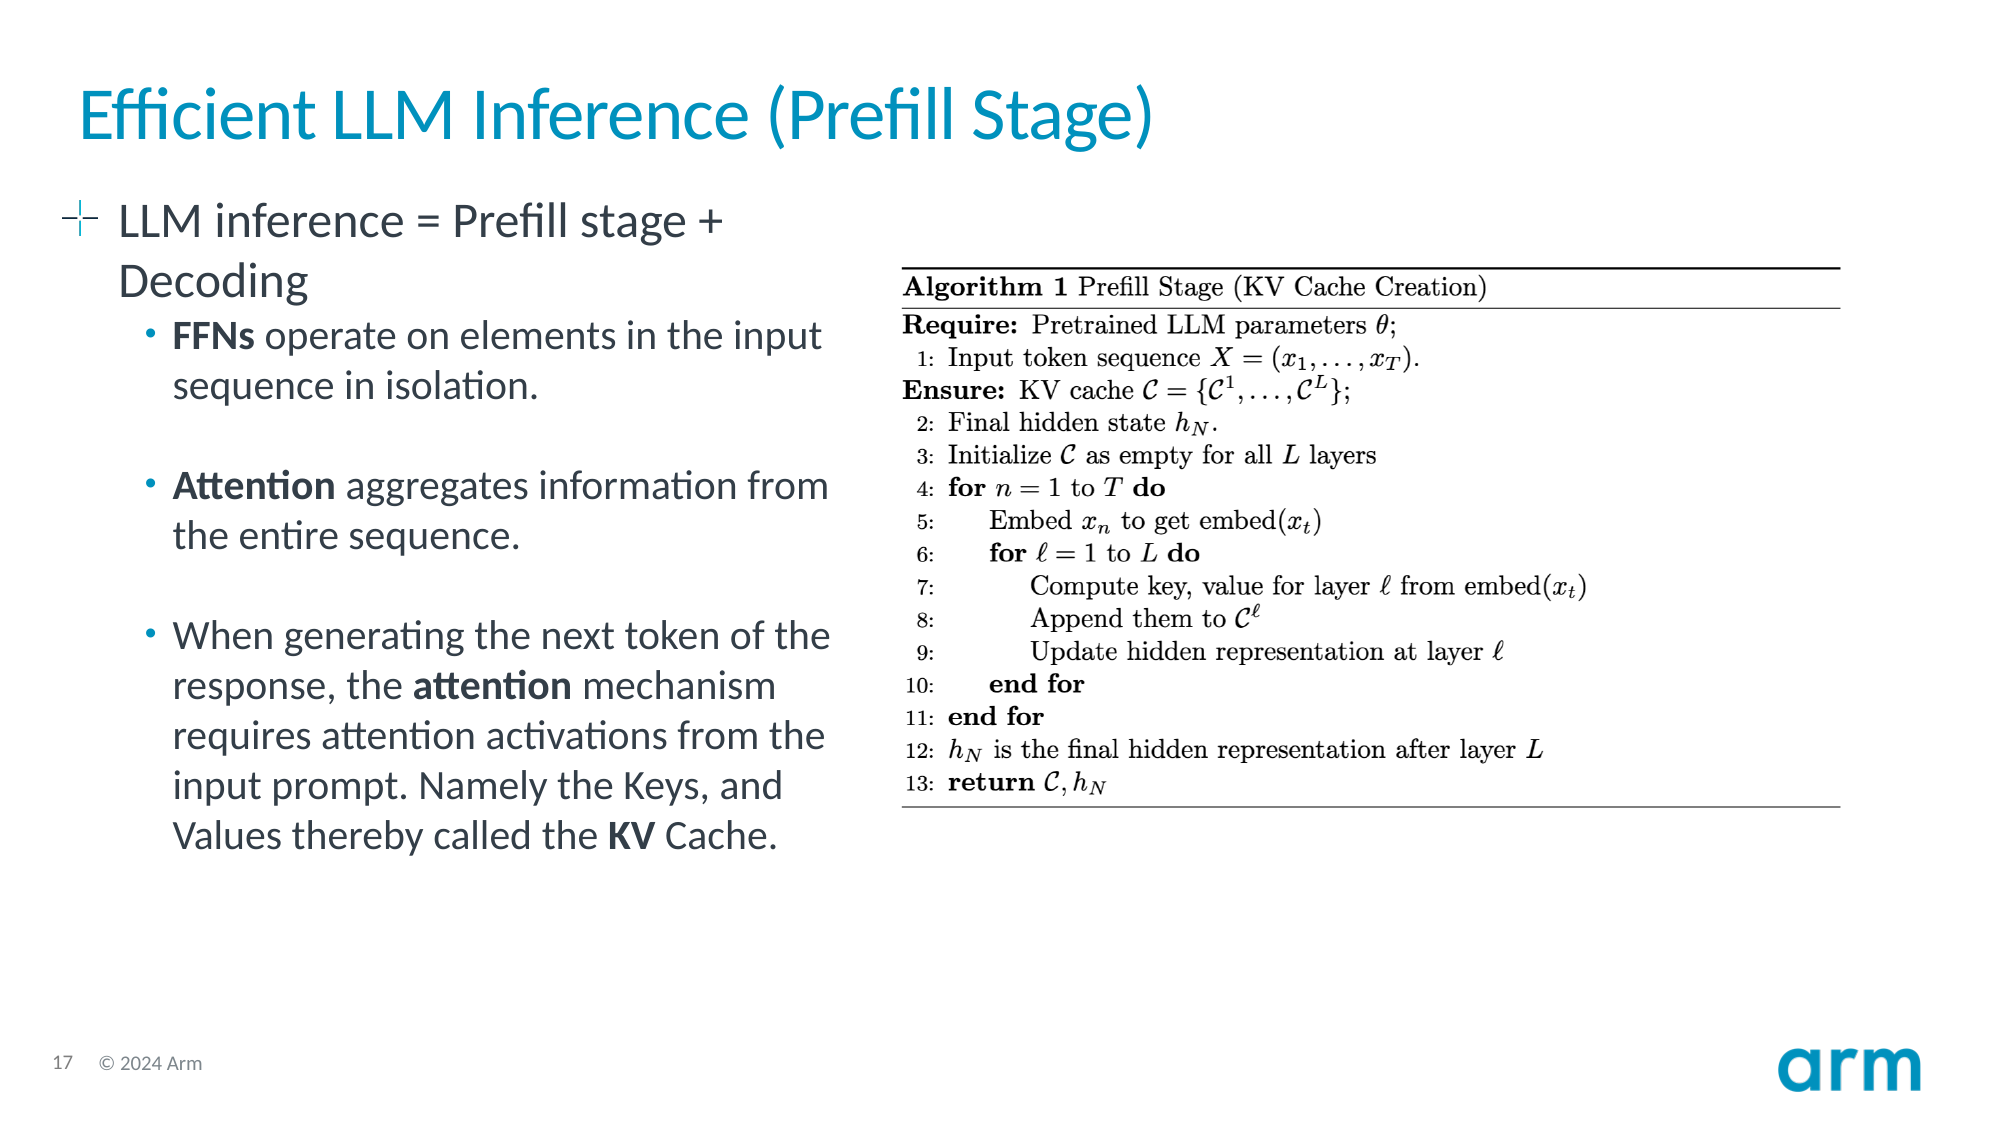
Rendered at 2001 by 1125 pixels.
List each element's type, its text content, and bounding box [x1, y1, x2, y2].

title Efficient LLM Inference (Prefill Stage) [78, 78, 1922, 186]
picture [62, 200, 98, 236]
picture [1777, 1047, 1922, 1093]
picture [879, 246, 1857, 823]
list LLM inference = Prefill stage + Decoding FFNs operate on elements in the input sequence in isolation. Attention aggregates information from the entire sequence. When generating the next token of the response, the attention mechanism requires attention activations from the input prompt. Namely the Keys, and Values thereby called the KV Cache. [62, 187, 835, 1000]
